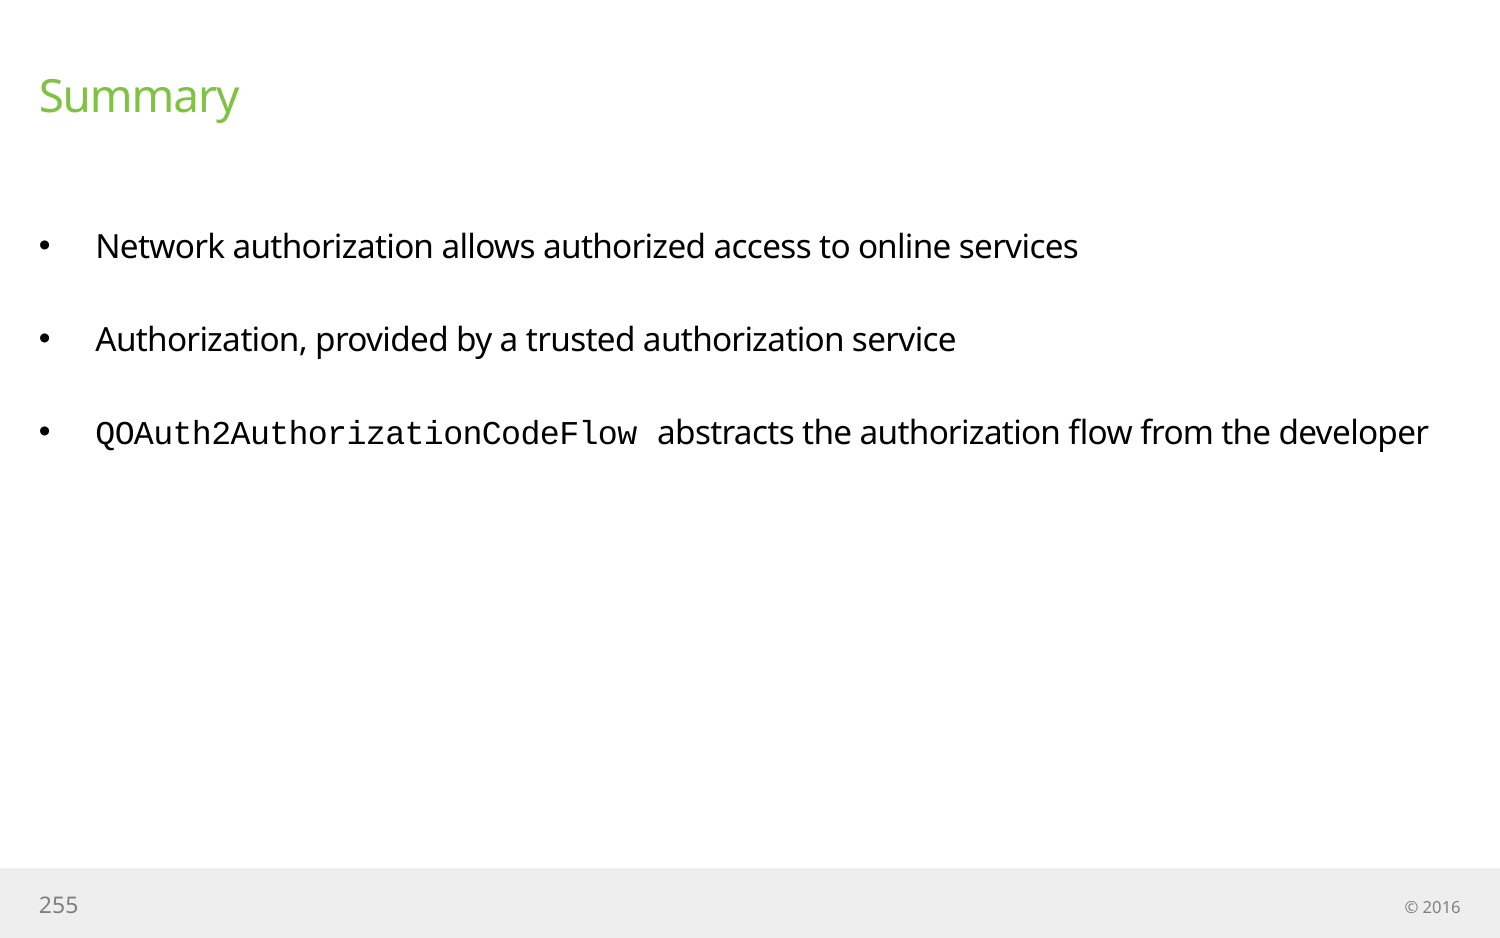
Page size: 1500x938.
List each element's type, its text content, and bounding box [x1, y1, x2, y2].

list Network authorization allows authorized access to online services Authorization, provided by a trusted authorization service QOAuth2AuthorizationCodeFlow abstracts the authorization flow from the developer [39, 224, 1471, 846]
slide_number 255 [39, 892, 410, 921]
title Summary [39, 66, 1052, 195]
footer © 2016 [1188, 896, 1461, 917]
